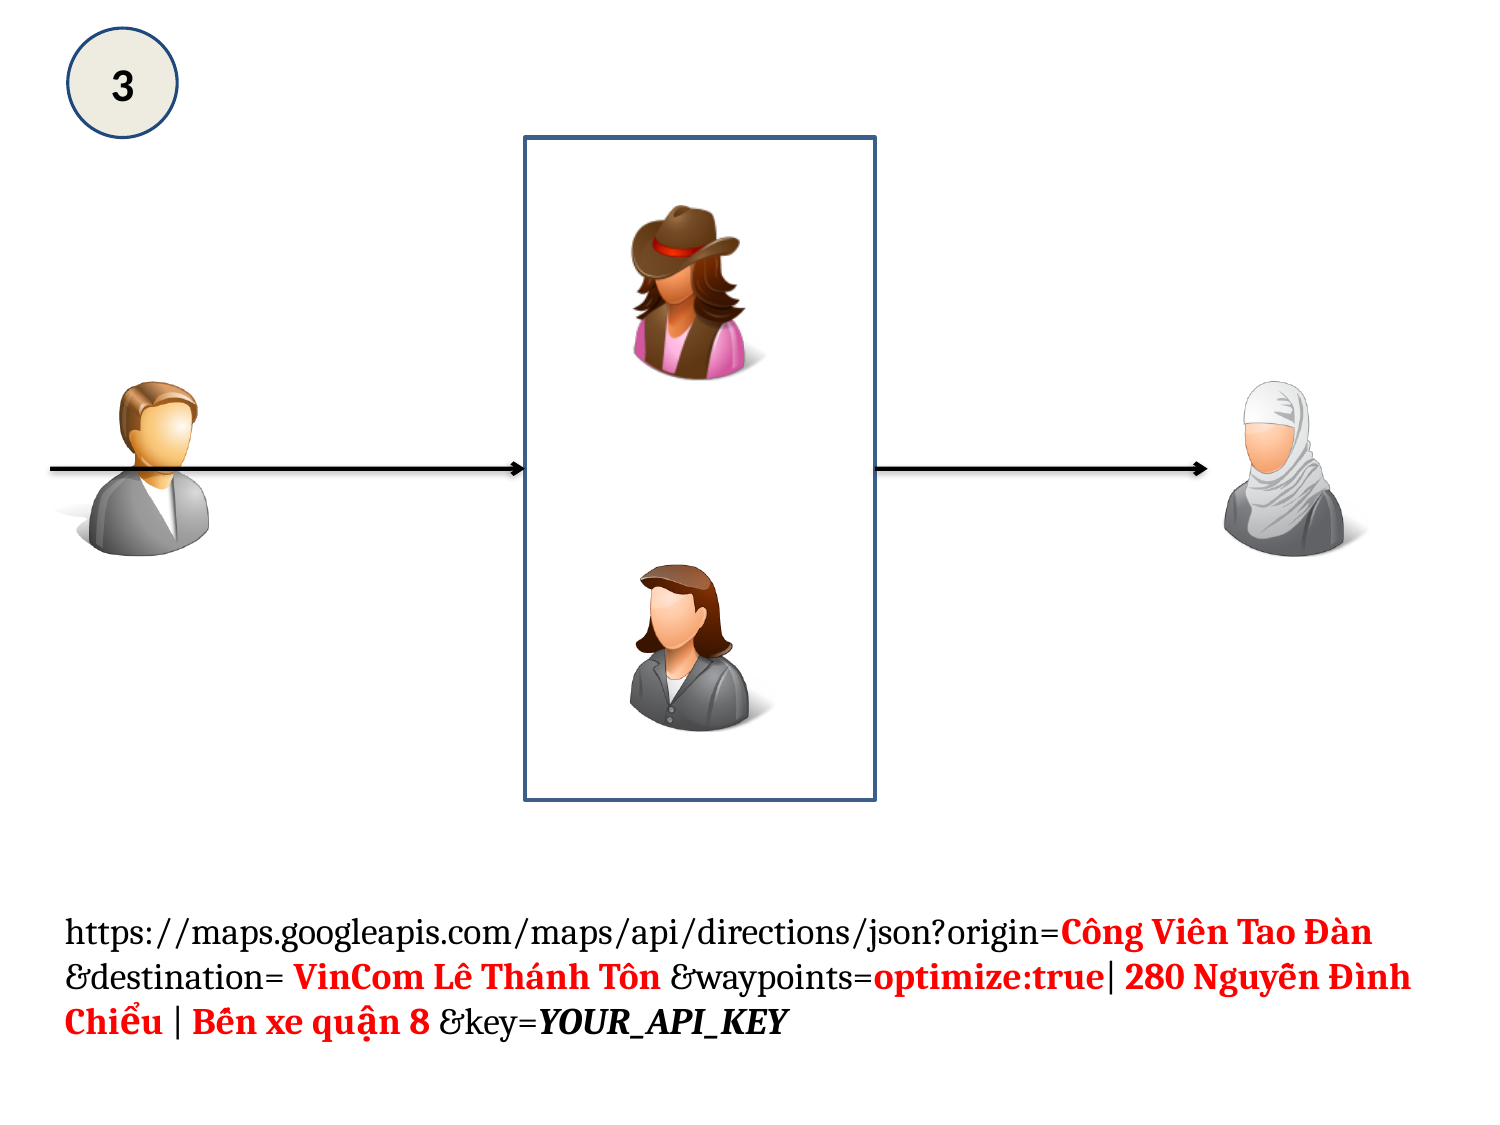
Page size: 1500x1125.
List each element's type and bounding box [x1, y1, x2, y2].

picture [611, 556, 788, 733]
picture [611, 205, 788, 382]
text_box [225, 135, 1207, 802]
text_box [49, 899, 1463, 1050]
picture [49, 380, 226, 557]
text_box [67, 28, 178, 138]
picture [1207, 380, 1384, 557]
